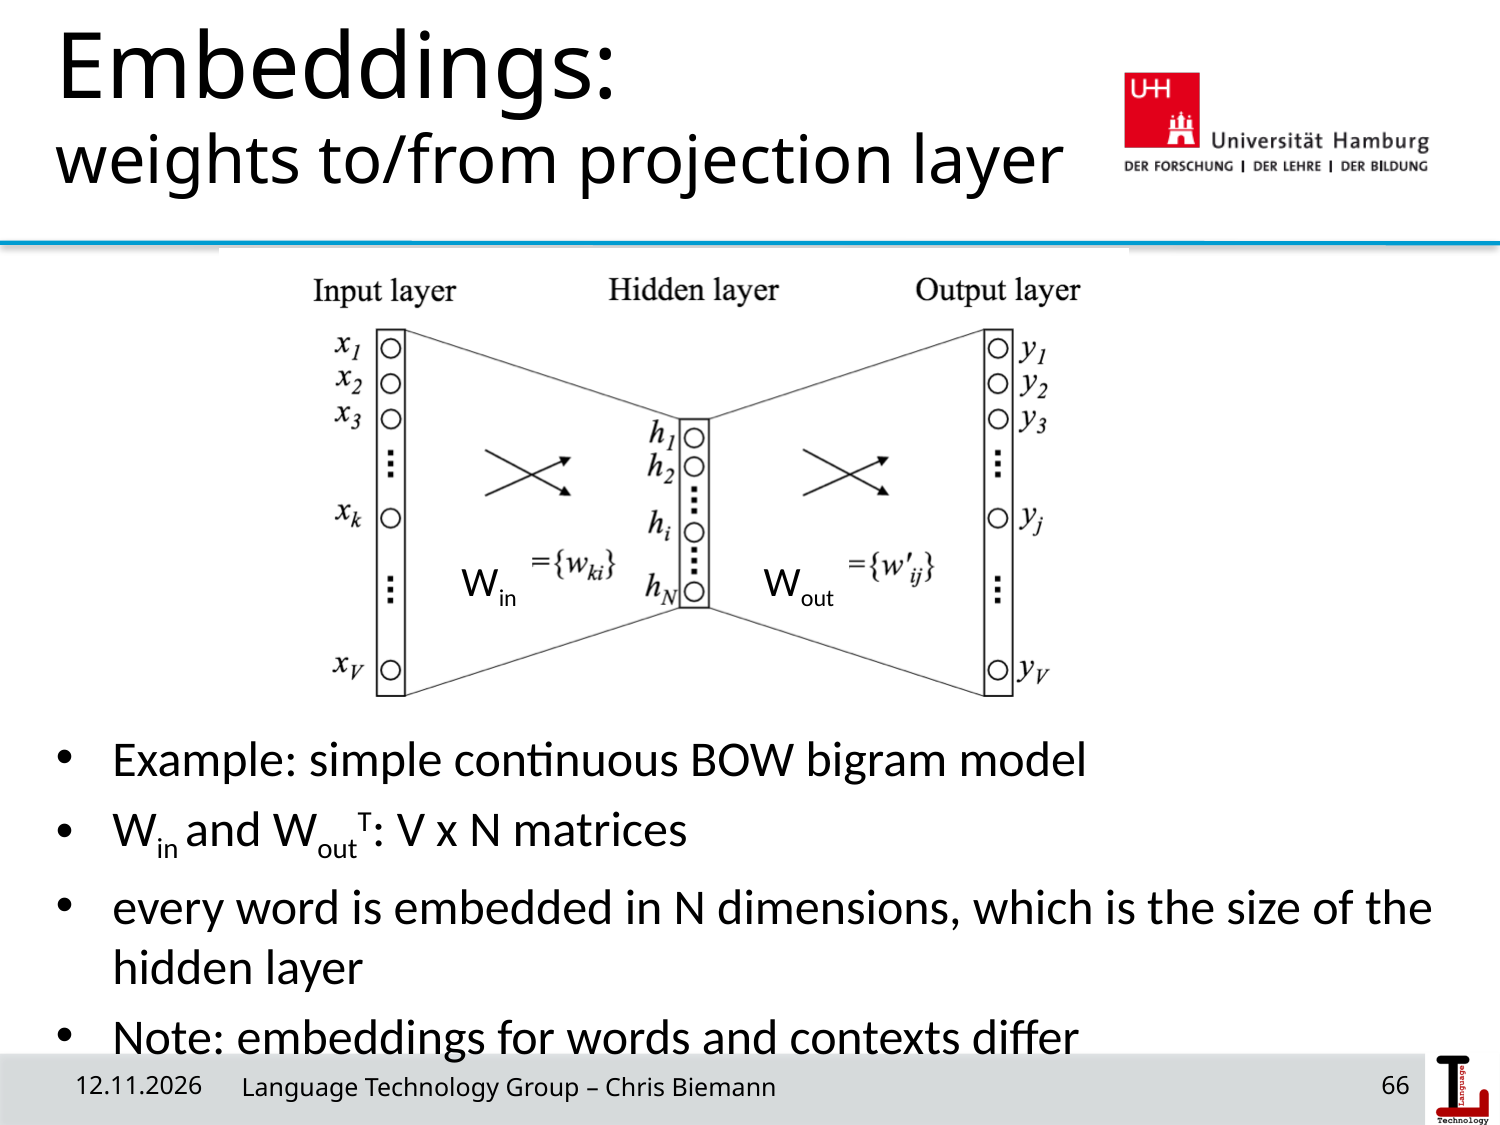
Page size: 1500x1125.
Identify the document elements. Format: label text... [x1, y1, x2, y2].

picture [218, 247, 1129, 732]
text_box 18/06/19 [74, 1056, 224, 1117]
picture [1425, 1052, 1500, 1125]
text_box Language Technology Group – Chris Biemann [235, 1056, 978, 1117]
list Example: simple continuous BOW bigram model Win and WoutT: V x N matrices every word is embedded in N dimensions, which is the size of the hidden layer Note: embeddings for words and contexts differ [41, 718, 1459, 893]
title Embeddings: weights to/from projection layer [41, 0, 1129, 138]
slide_number 66 [1196, 1056, 1425, 1117]
